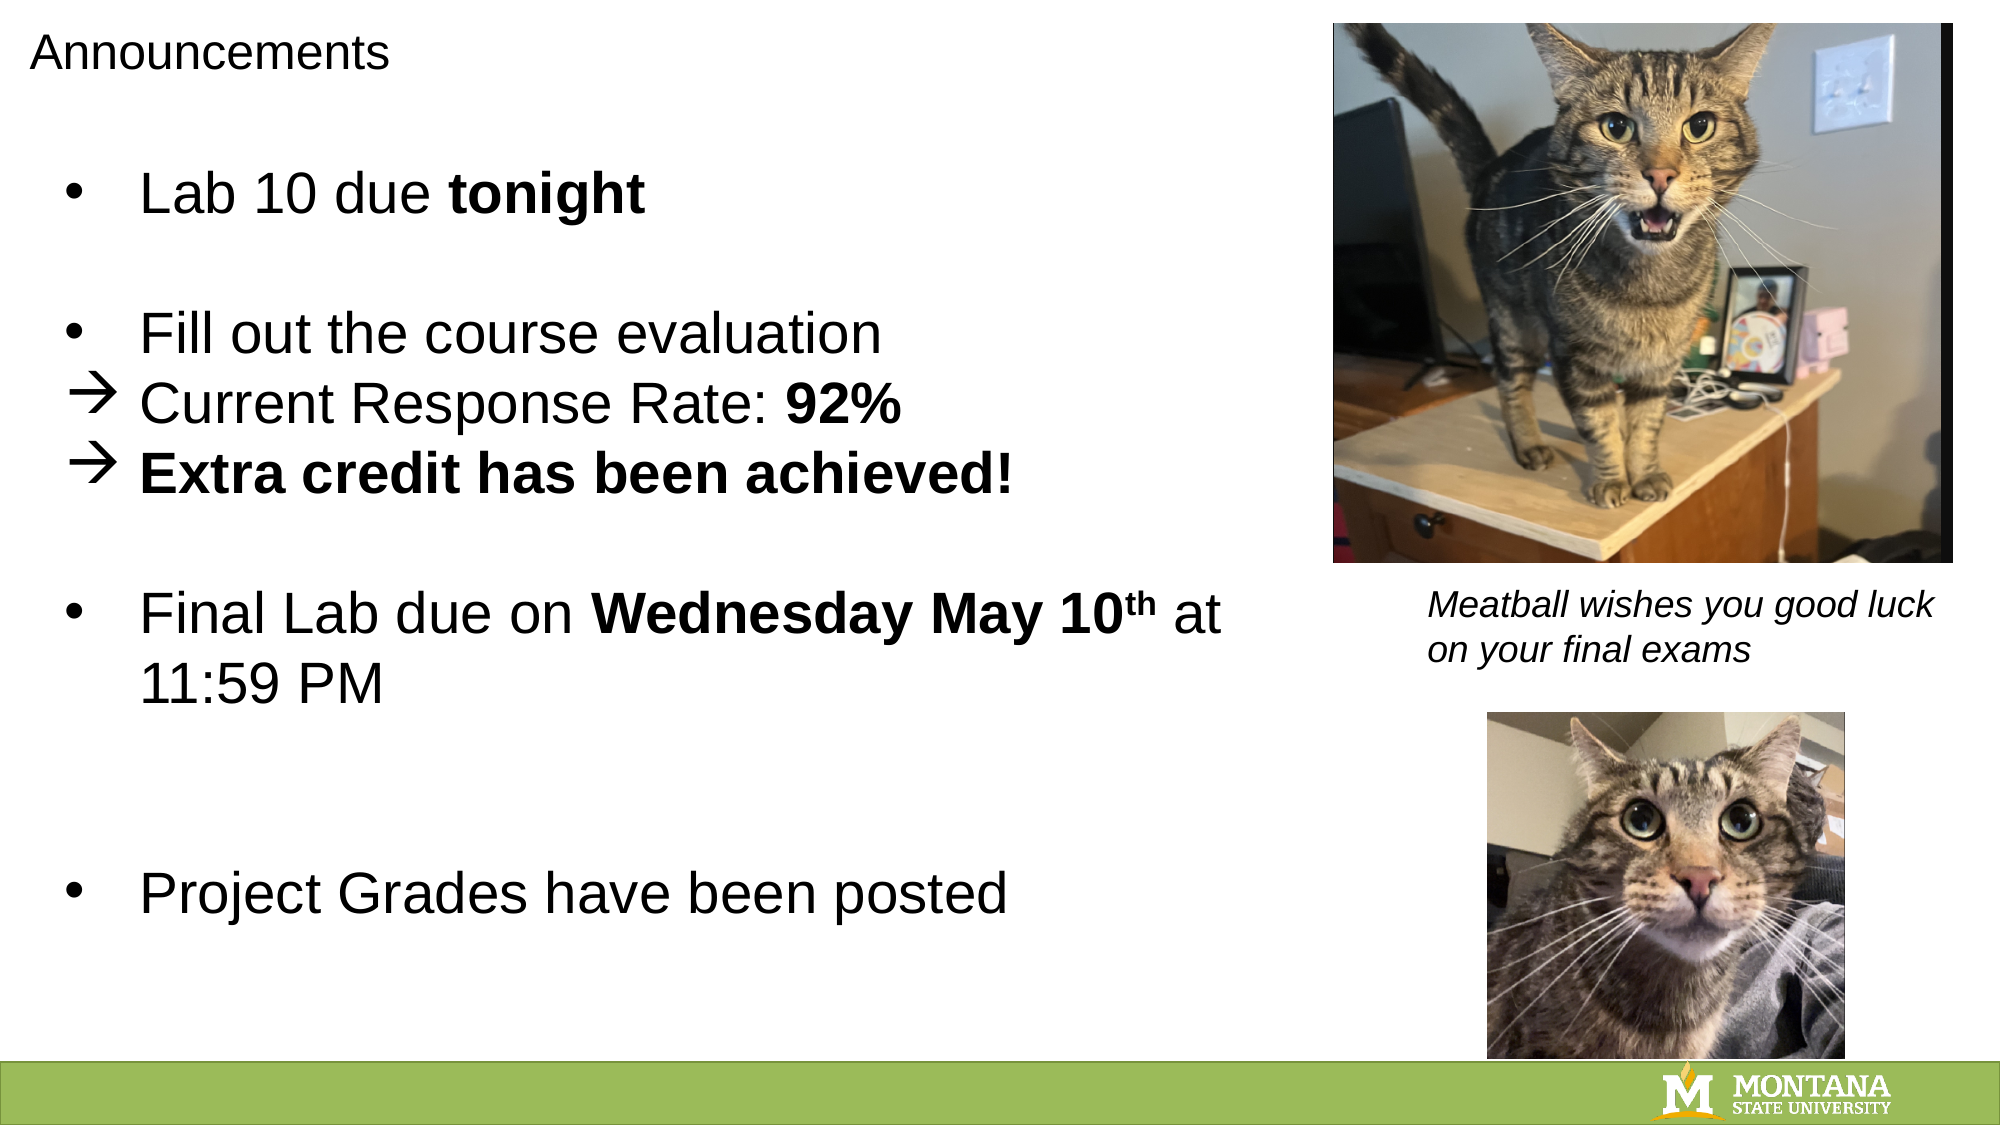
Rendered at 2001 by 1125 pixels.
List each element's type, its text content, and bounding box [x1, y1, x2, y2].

picture [1487, 711, 1846, 1059]
text_box Meatball wishes you good luck on your final exams [1412, 572, 1975, 678]
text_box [0, 1060, 1646, 1125]
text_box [1892, 1060, 2000, 1125]
picture [1649, 1060, 1892, 1122]
picture [1332, 23, 1954, 563]
text_box Announcements [14, 12, 406, 88]
text_box Lab 10 due tonight Fill out the course evaluation Current Response Rate: 92% Extra credit has been achieved! Final Lab due on Wednesday May 10th at 11:59 PM Project Grades have been posted [50, 147, 1288, 933]
